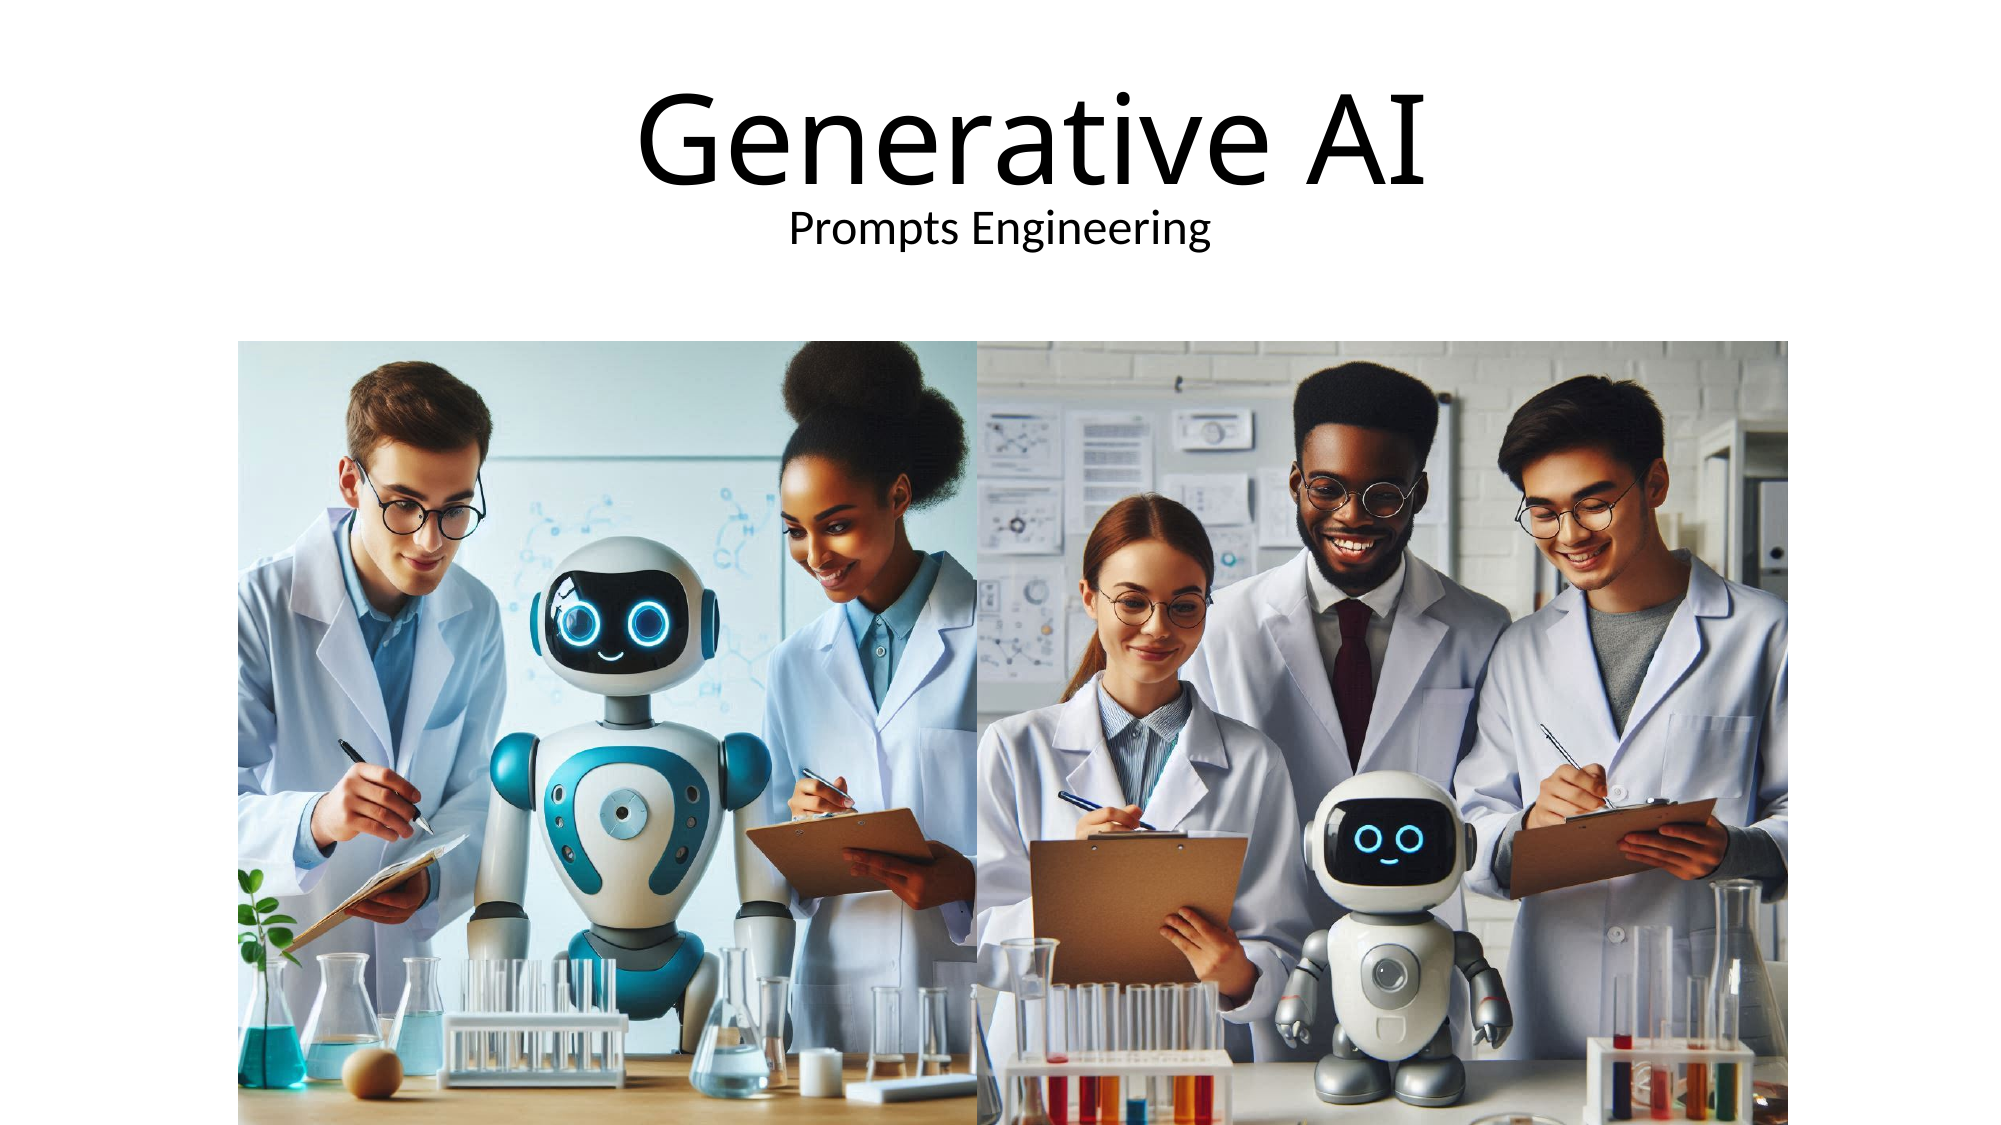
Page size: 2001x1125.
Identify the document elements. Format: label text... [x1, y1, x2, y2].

subtitle Prompts Engineering [249, 193, 1750, 291]
picture [238, 341, 1788, 1125]
title Generative AI [198, 31, 1864, 219]
